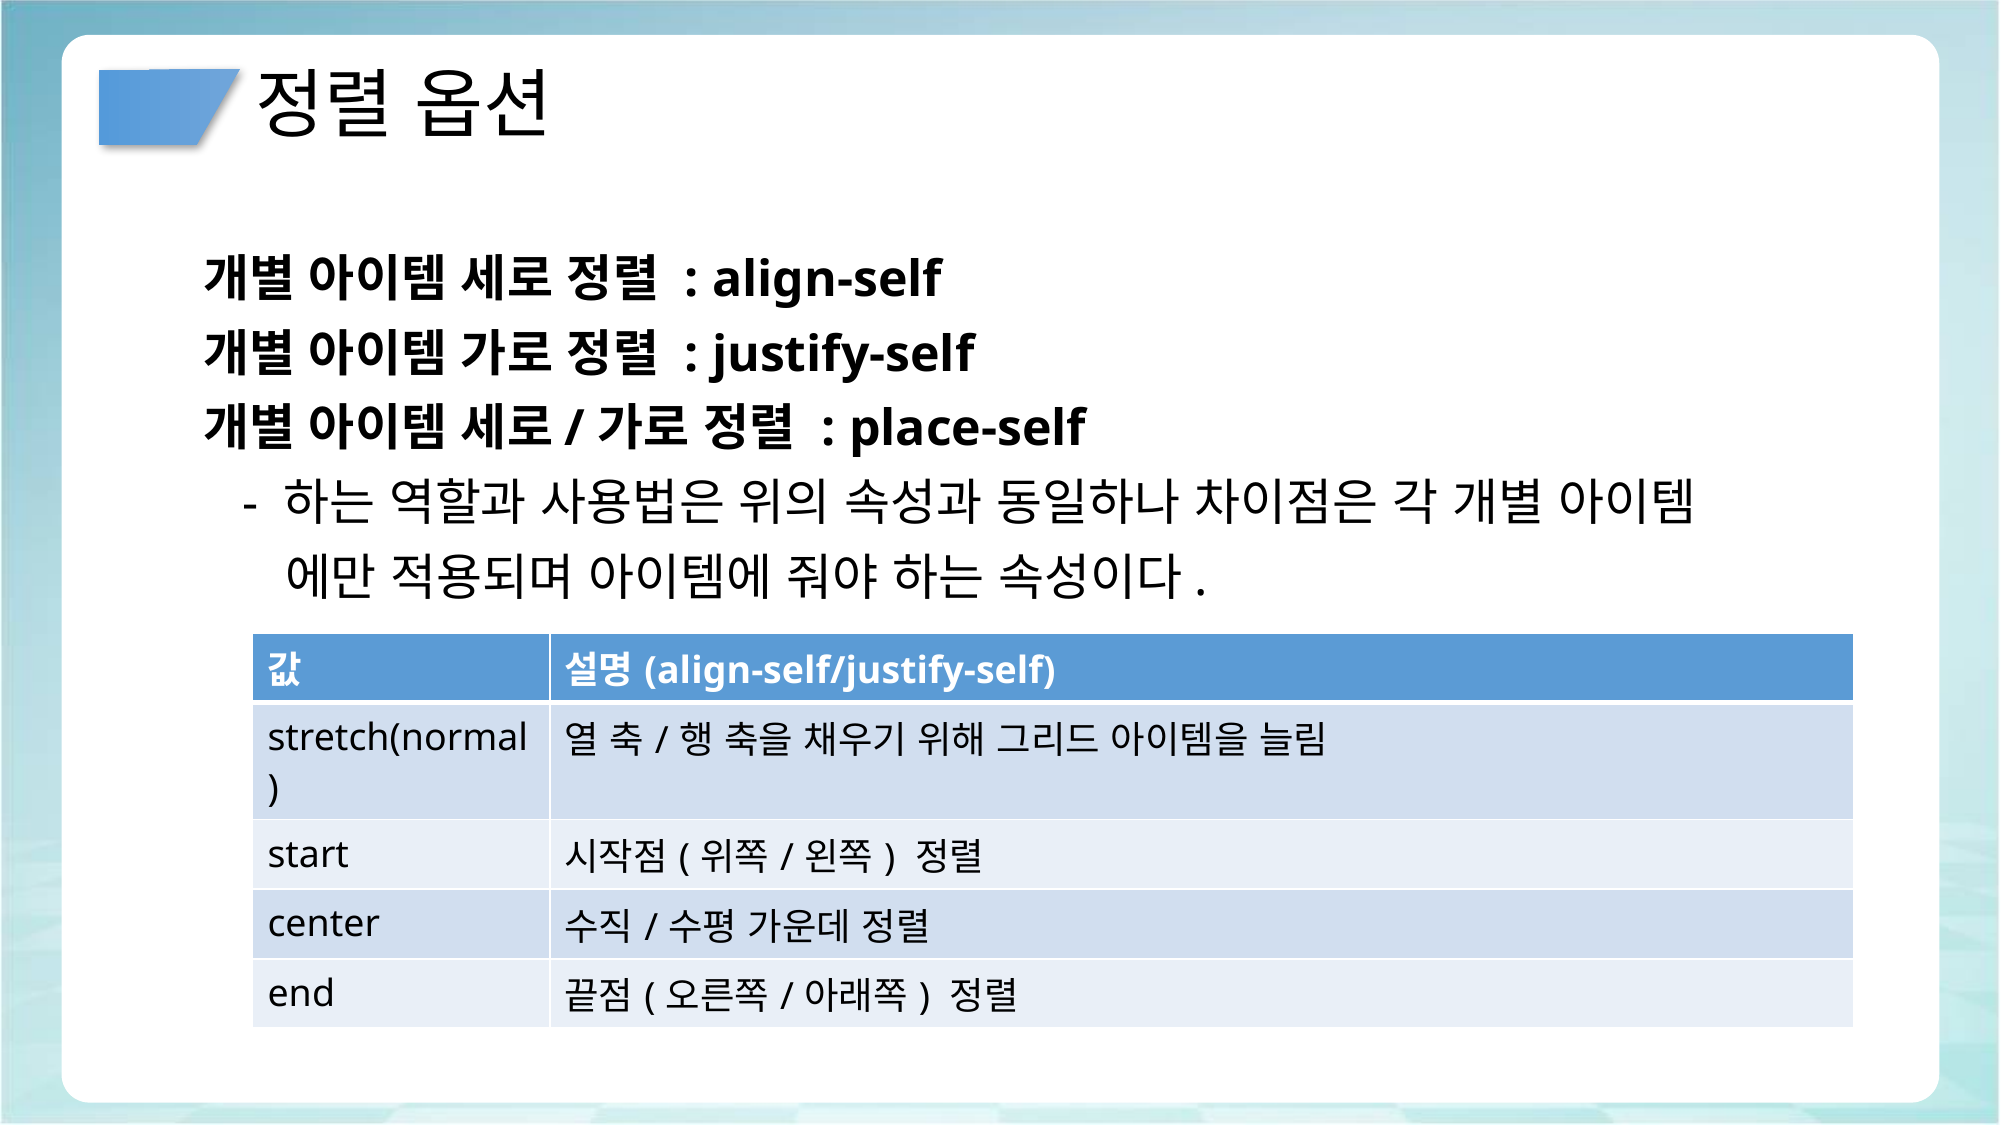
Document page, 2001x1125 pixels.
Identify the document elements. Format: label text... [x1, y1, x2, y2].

title 정렬 옵션 [240, 49, 1809, 165]
picture [0, 0, 2001, 1125]
table_cell 시작점(위쪽/왼쪽) 정렬 [551, 820, 1853, 888]
table_header 값 [253, 634, 549, 700]
table_cell start [253, 820, 549, 888]
table_cell 수직/수평 가운데 정렬 [551, 890, 1853, 958]
text_box 개별 아이템 세로 정렬 : align-self 개별 아이템 가로 정렬 : justify-self 개별 아이템 세로/가로 정렬 : place-self - 하는 역할과 사용법은 위의 속성과 동일하나 차이점은 각 개별 아이템 에만 적용되며 아이템에 줘야 하는 속성이다. [188, 245, 1918, 963]
table_cell center [253, 890, 549, 958]
table_cell 끝점(오른쪽/아래쪽) 정렬 [551, 960, 1853, 1027]
table_cell stretch(normal) [253, 705, 549, 819]
table_header 설명(align-self/justify-self) [551, 634, 1853, 700]
table_cell end [253, 960, 549, 1027]
table_cell 열 축/행 축을 채우기 위해 그리드 아이템을 늘림 [551, 705, 1853, 819]
